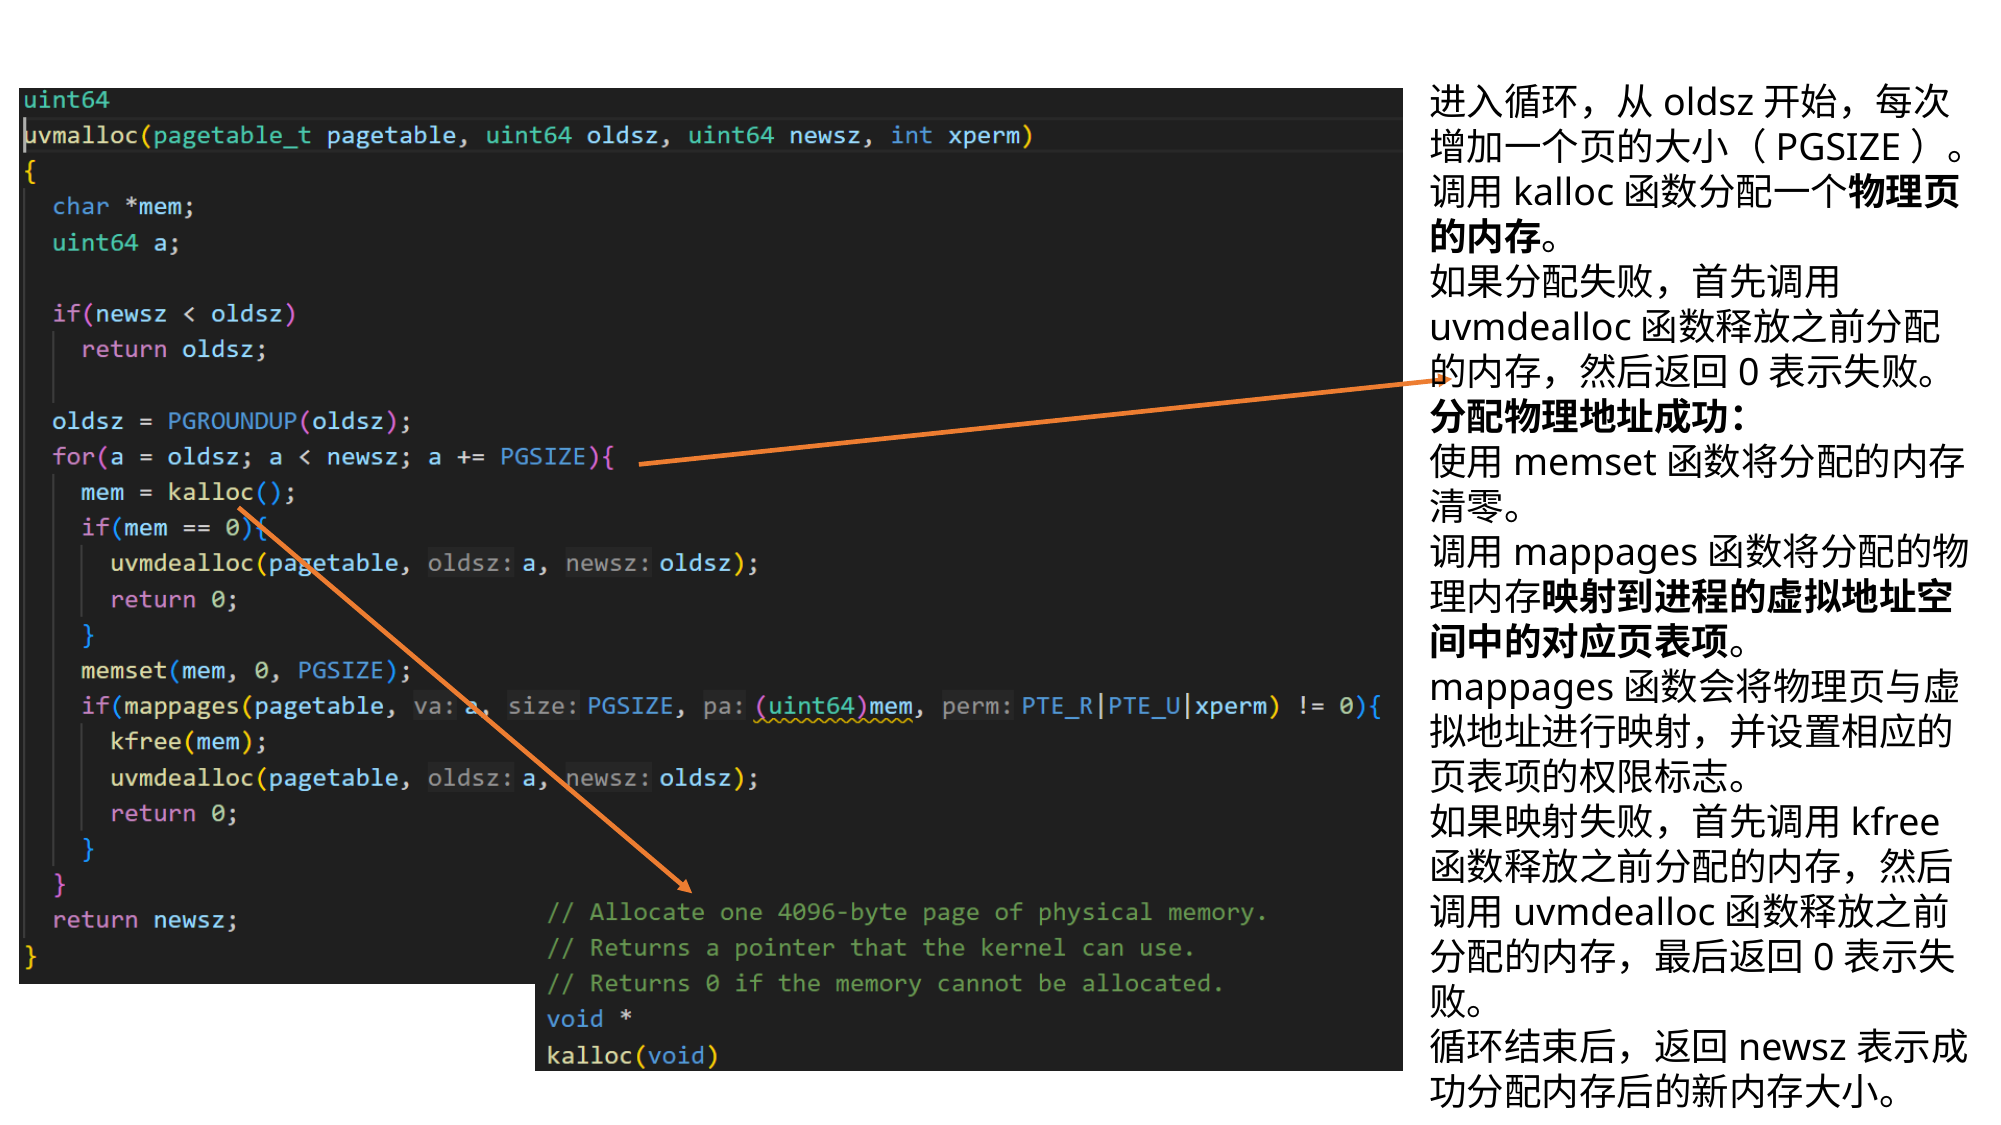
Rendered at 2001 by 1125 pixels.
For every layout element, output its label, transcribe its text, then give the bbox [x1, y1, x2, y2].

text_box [638, 378, 1453, 465]
picture [19, 88, 1403, 1071]
text_box 进入循环，从oldsz开始，每次增加一个页的大小（PGSIZE）。 调用kalloc函数分配一个物理页的内存。 如果分配失败，首先调用uvmdealloc函数释放之前分配的内存，然后返回0表示失败。 分配物理地址成功： 使用memset函数将分配的内存清零。 调用mappages函数将分配的物理内存映射到进程的虚拟地址空间中的对应页表项。 mappages函数会将物理页与虚拟地址进行映射，并设置相应的页表项的权限标志。 如果映射失败，首先调用kfree函数释放之前分配的内存，然后调用uvmdealloc函数释放之前分配的内存，最后返回0表示失败。 循环结束后，返回newsz表示成功分配内存后的新内存大小。 [1414, 70, 1986, 1120]
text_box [238, 507, 693, 894]
